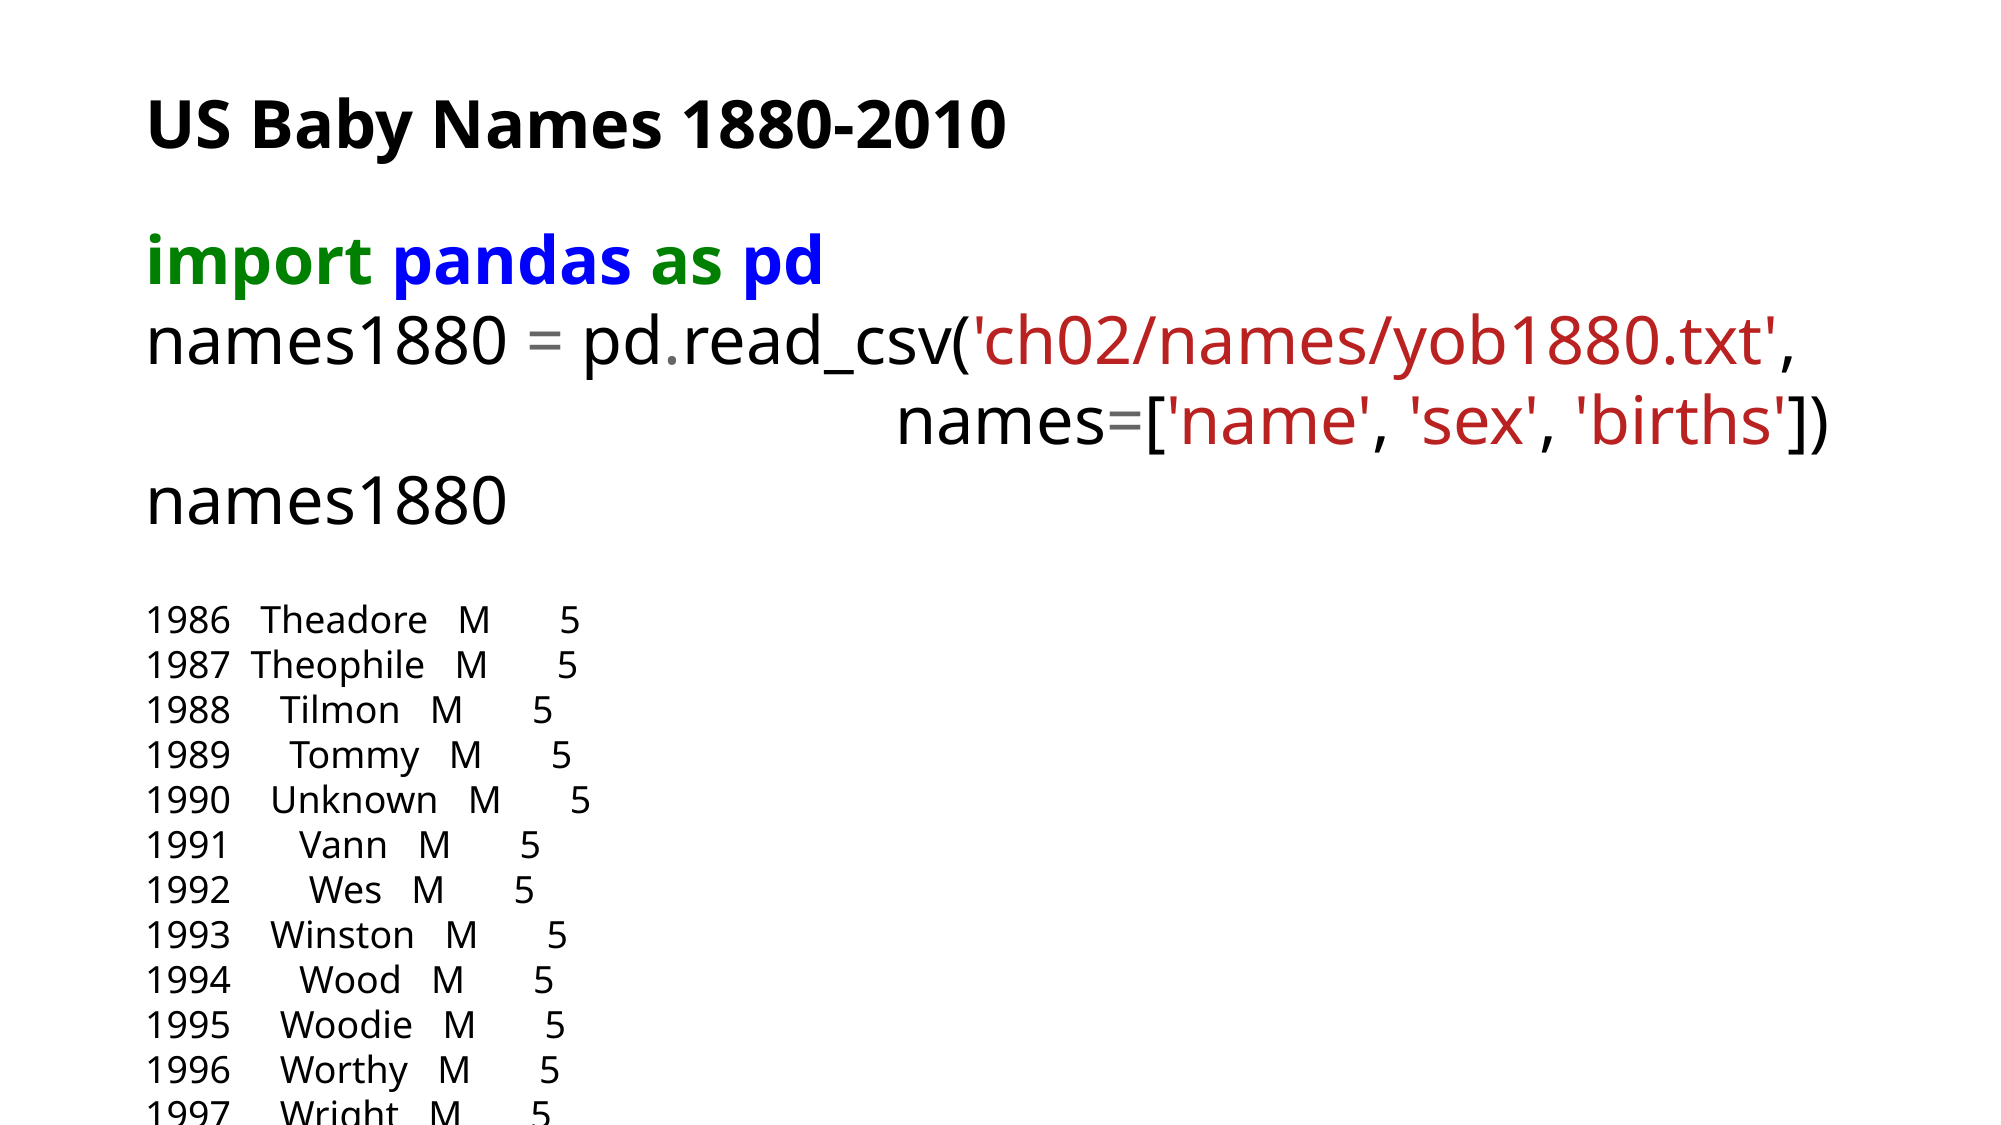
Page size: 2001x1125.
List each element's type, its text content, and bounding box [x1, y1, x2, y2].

text_box import pandas as pd names1880 = pd.read_csv('ch02/names/yob1880.txt', names=['name', 'sex', 'births']) names1880 [130, 210, 1864, 546]
text_box US Baby Names 1880-2010 [130, 74, 1131, 170]
text_box 1986 Theadore M 5 1987 Theophile M 5 1988 Tilmon M 5 1989 Tommy M 5 1990 Unknown M 5 1991 Vann M 5 1992 Wes M 5 1993 Winston M 5 1994 Wood M 5 1995 Woodie M 5 1996 Worthy M 5 1997 Wright M 5 1998 York M 5 1999 Zachariah M 5 [2000 rows x 3 columns] [130, 588, 1131, 1125]
